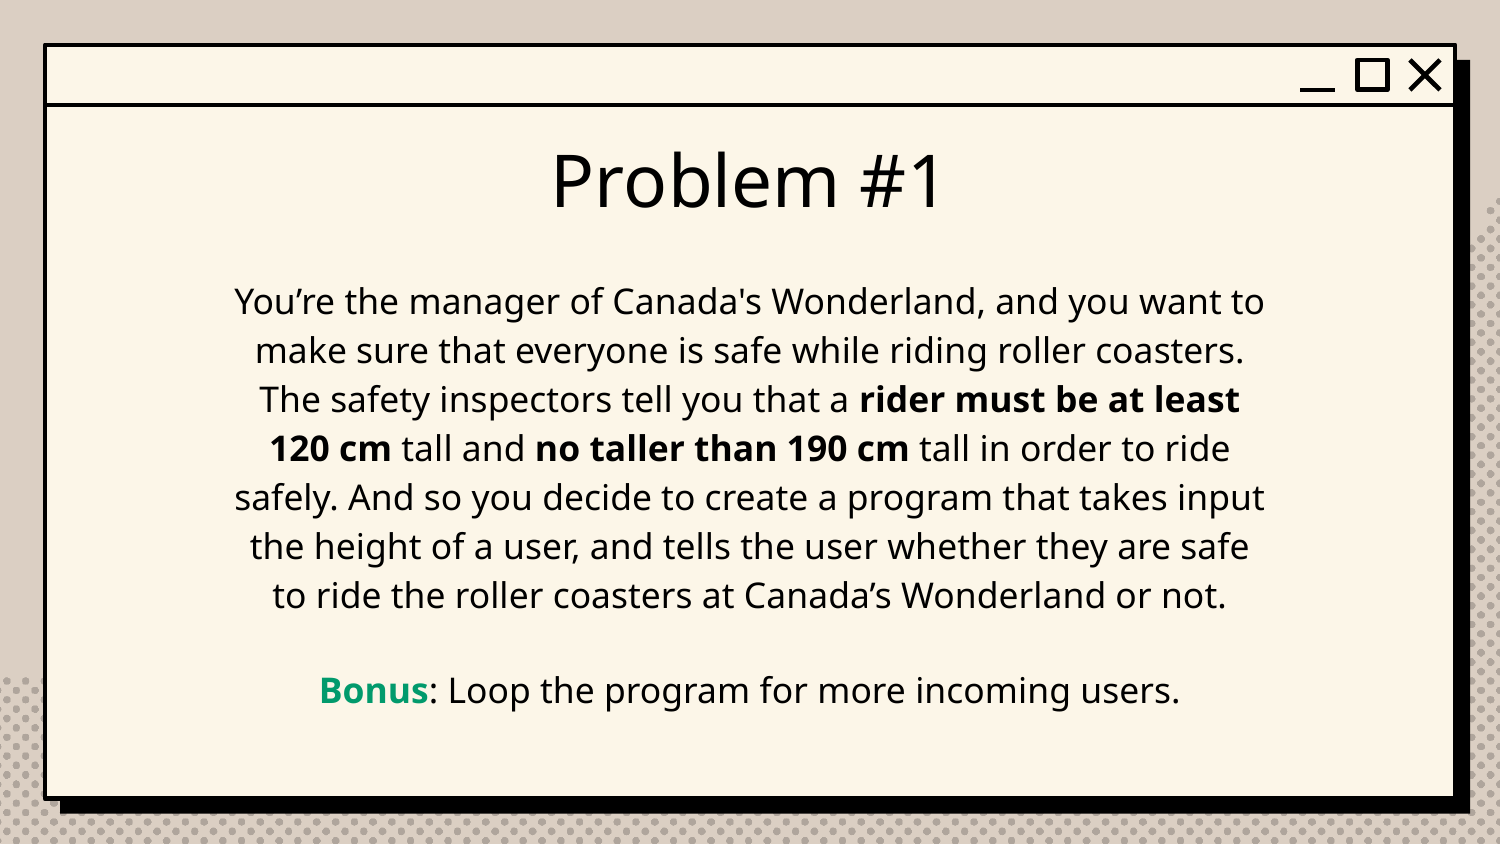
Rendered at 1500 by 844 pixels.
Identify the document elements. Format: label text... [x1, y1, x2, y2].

title Problem #1 [117, 120, 1383, 233]
text_box You’re the manager of Canada's Wonderland, and you want to make sure that everyone is safe while riding roller coasters. The safety inspectors tell you that a rider must be at least 120 cm tall and no taller than 190 cm tall in order to ride safely. And so you decide to create a program that takes input the height of a user, and tells the user whether they are safe to ride the roller coasters at Canada’s Wonderland or not. [218, 257, 1281, 631]
text_box Bonus: Loop the program for more incoming users. [208, 652, 1292, 726]
